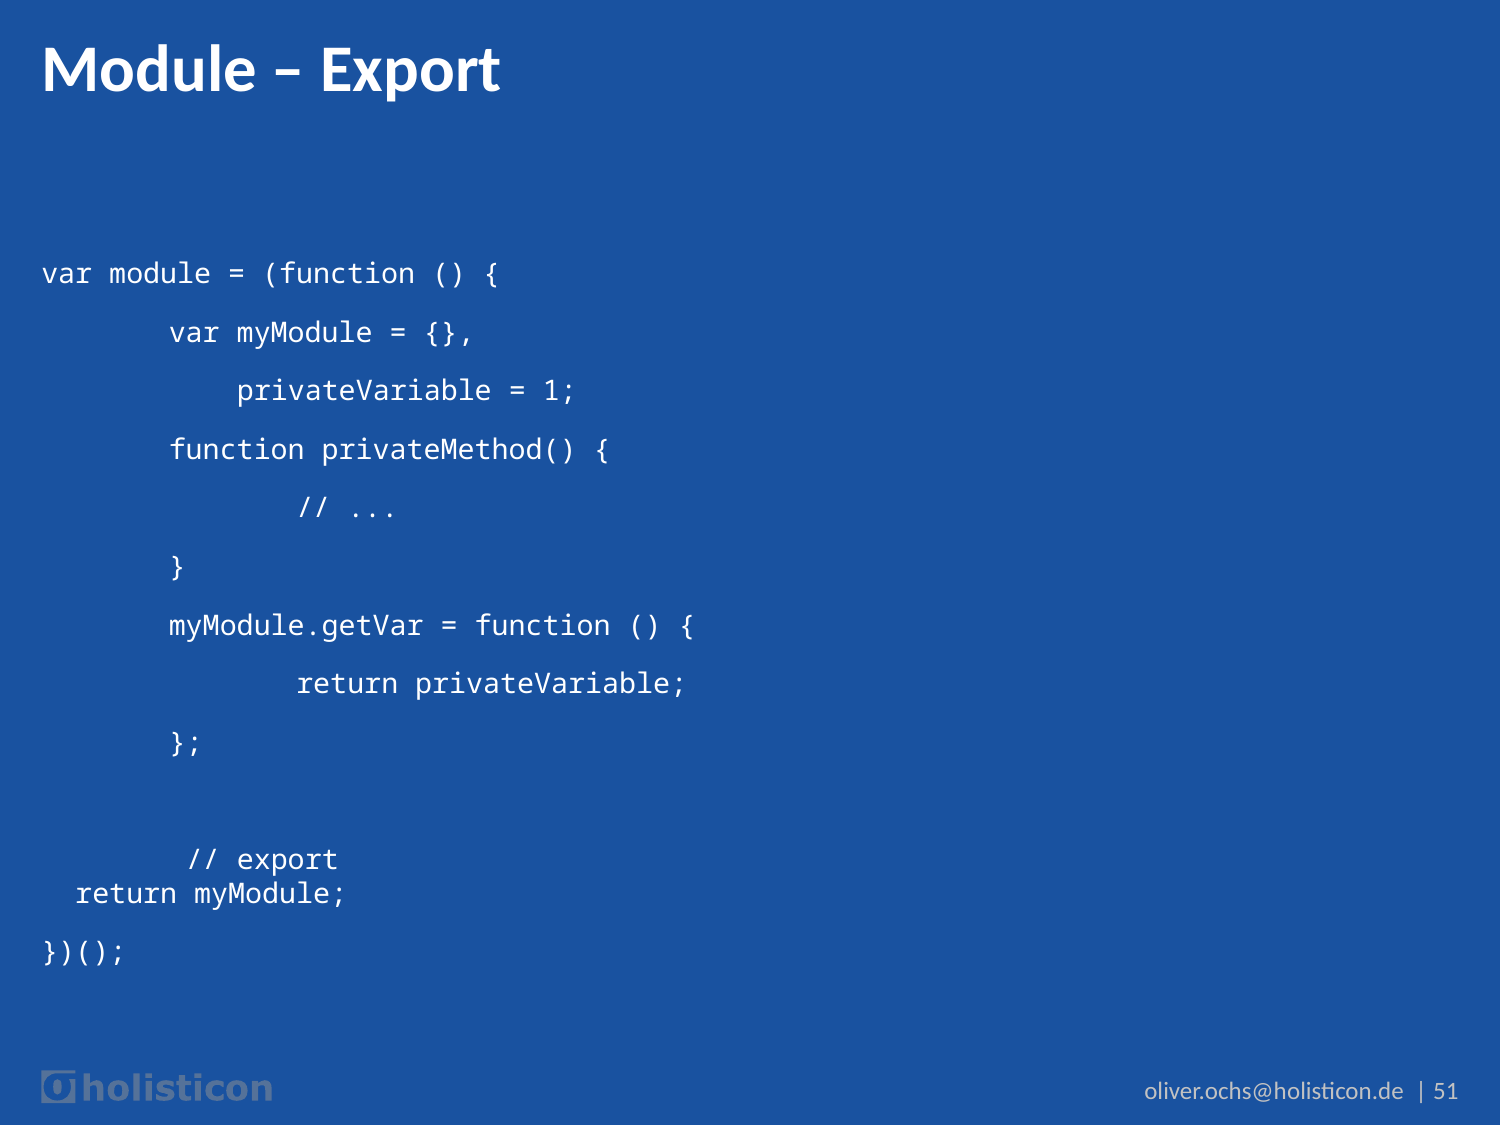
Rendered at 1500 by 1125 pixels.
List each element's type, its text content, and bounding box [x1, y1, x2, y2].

title Module – Export [41, 24, 1436, 188]
list var module = (function () { var myModule = {}, privateVariable = 1; function privateMethod() { // ... } myModule.getVar = function () { return privateVariable; }; // export return myModule; })(); [41, 255, 1436, 973]
